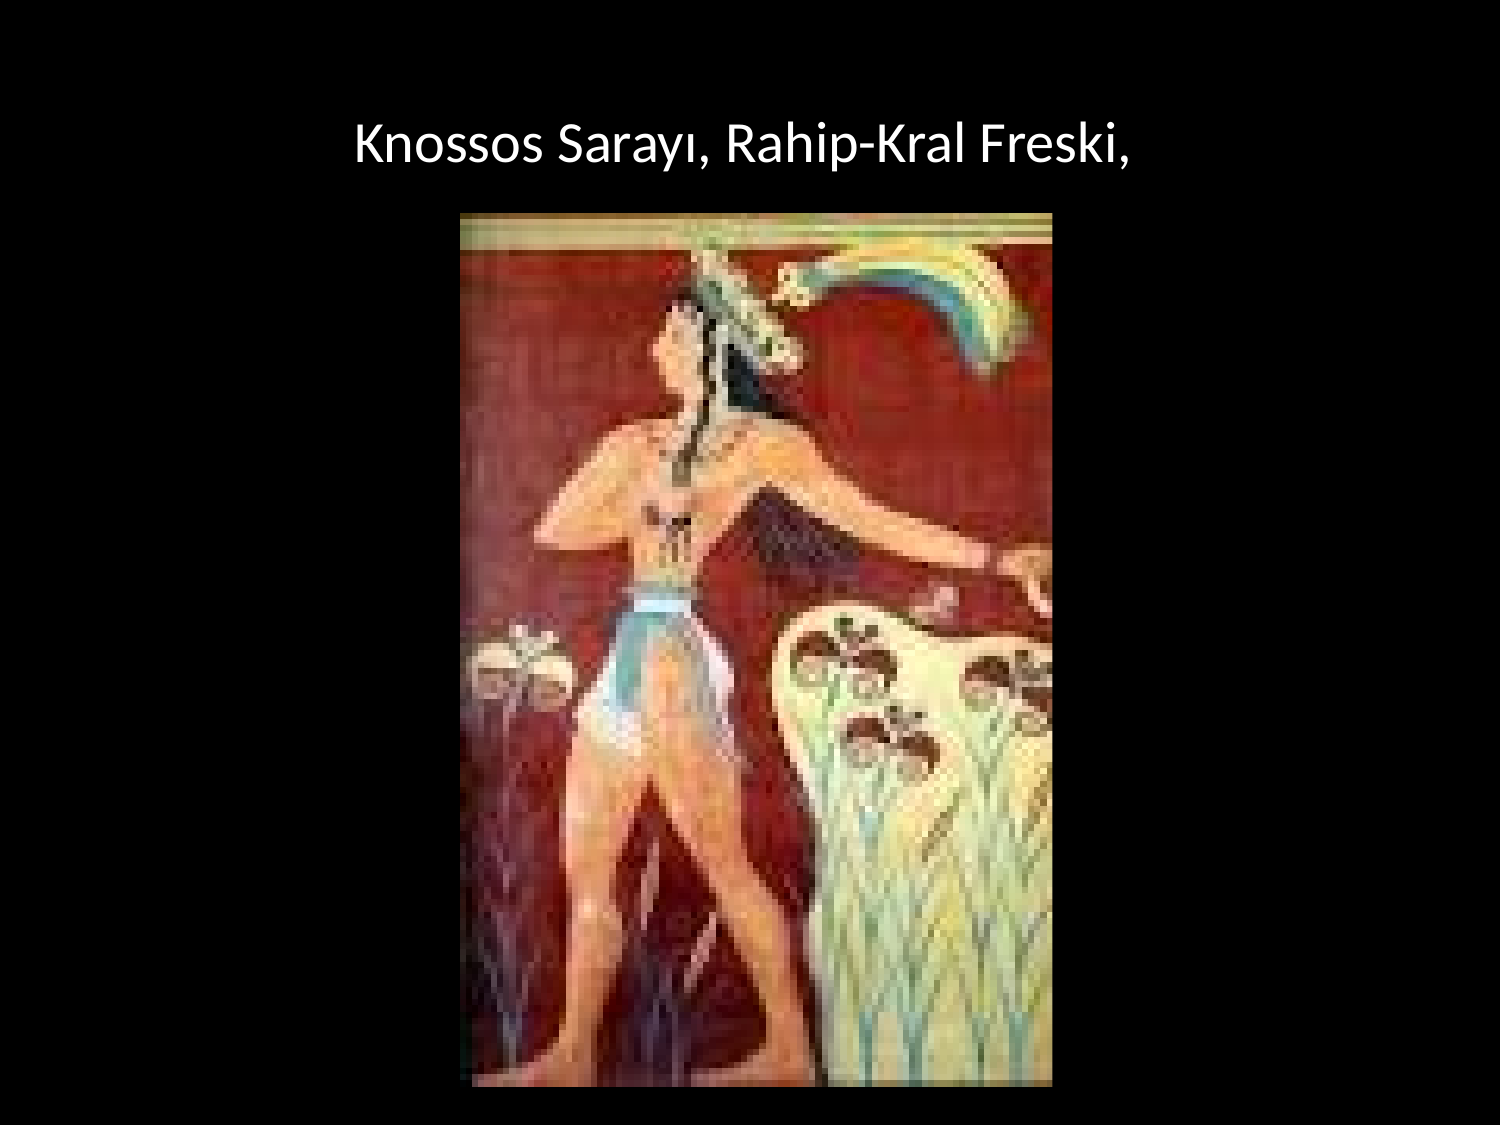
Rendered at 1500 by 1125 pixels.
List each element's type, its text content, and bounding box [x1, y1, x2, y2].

title Knossos Sarayı, Rahip-Kral Freski, [75, 45, 1425, 233]
picture [459, 212, 1053, 1087]
